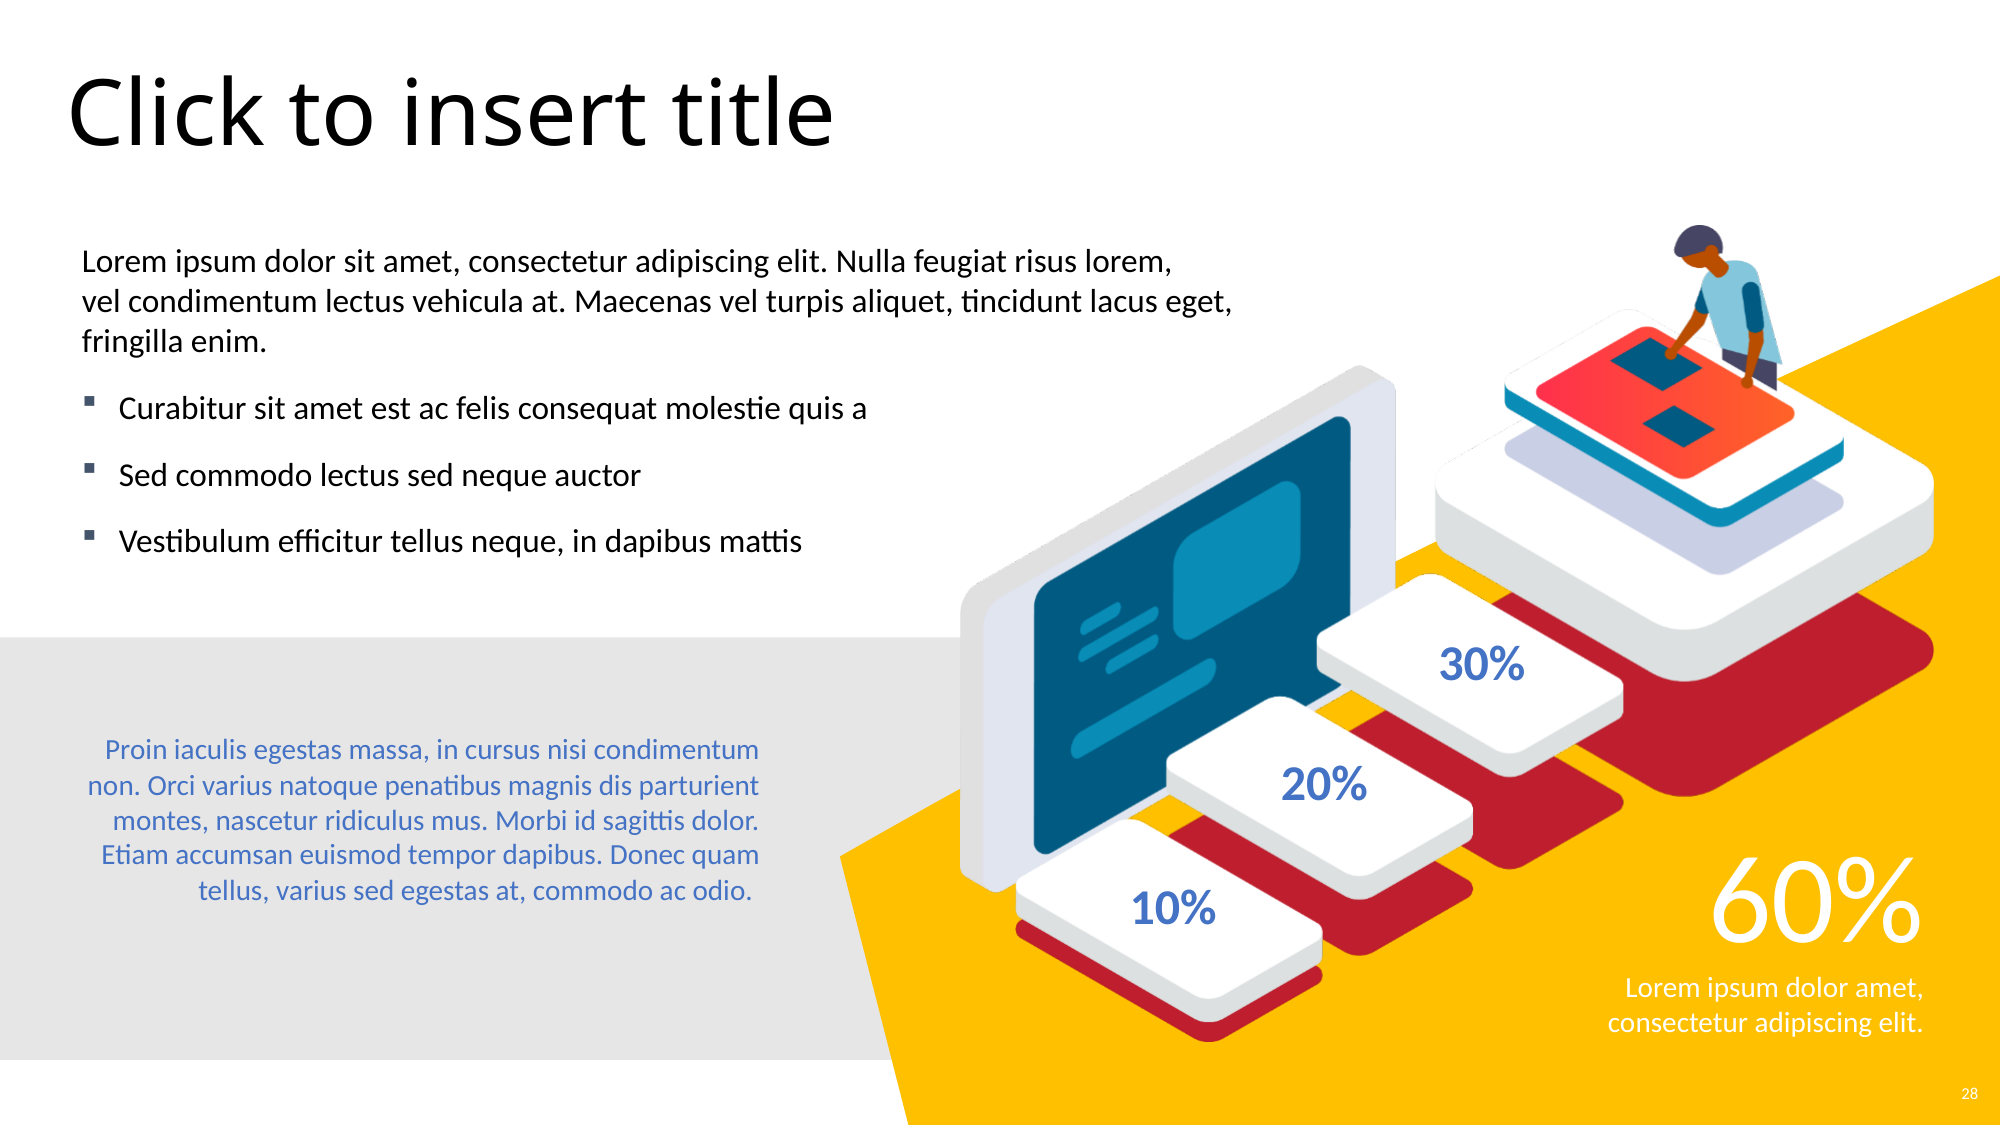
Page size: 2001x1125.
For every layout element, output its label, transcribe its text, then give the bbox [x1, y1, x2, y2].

text_box 60% Lorem ipsum dolor amet, consectetur adipiscing elit. [1484, 817, 1925, 1088]
picture [960, 225, 1934, 1042]
list Proin iaculis egestas massa, in cursus nisi condimentum non. Orci varius natoque penatibus magnis dis parturient montes, nascetur ridiculus mus. Morbi id sagittis dolor. Etiam accumsan euismod tempor dapibus. Donec quam tellus, varius sed egestas at, commodo ac odio. [66, 723, 775, 954]
list Lorem ipsum dolor sit amet, consectetur adipiscing elit. Nulla feugiat risus lorem, vel condimentum lectus vehicula at. Maecenas vel turpis aliquet, tincidunt lacus eget, fringilla enim. Curabitur sit amet est ac felis consequat molestie quis a Sed commodo lectus sed neque auctor Vestibulum efficitur tellus neque, in dapibus mattis [66, 231, 1933, 597]
title Click to insert title [66, 66, 1686, 208]
